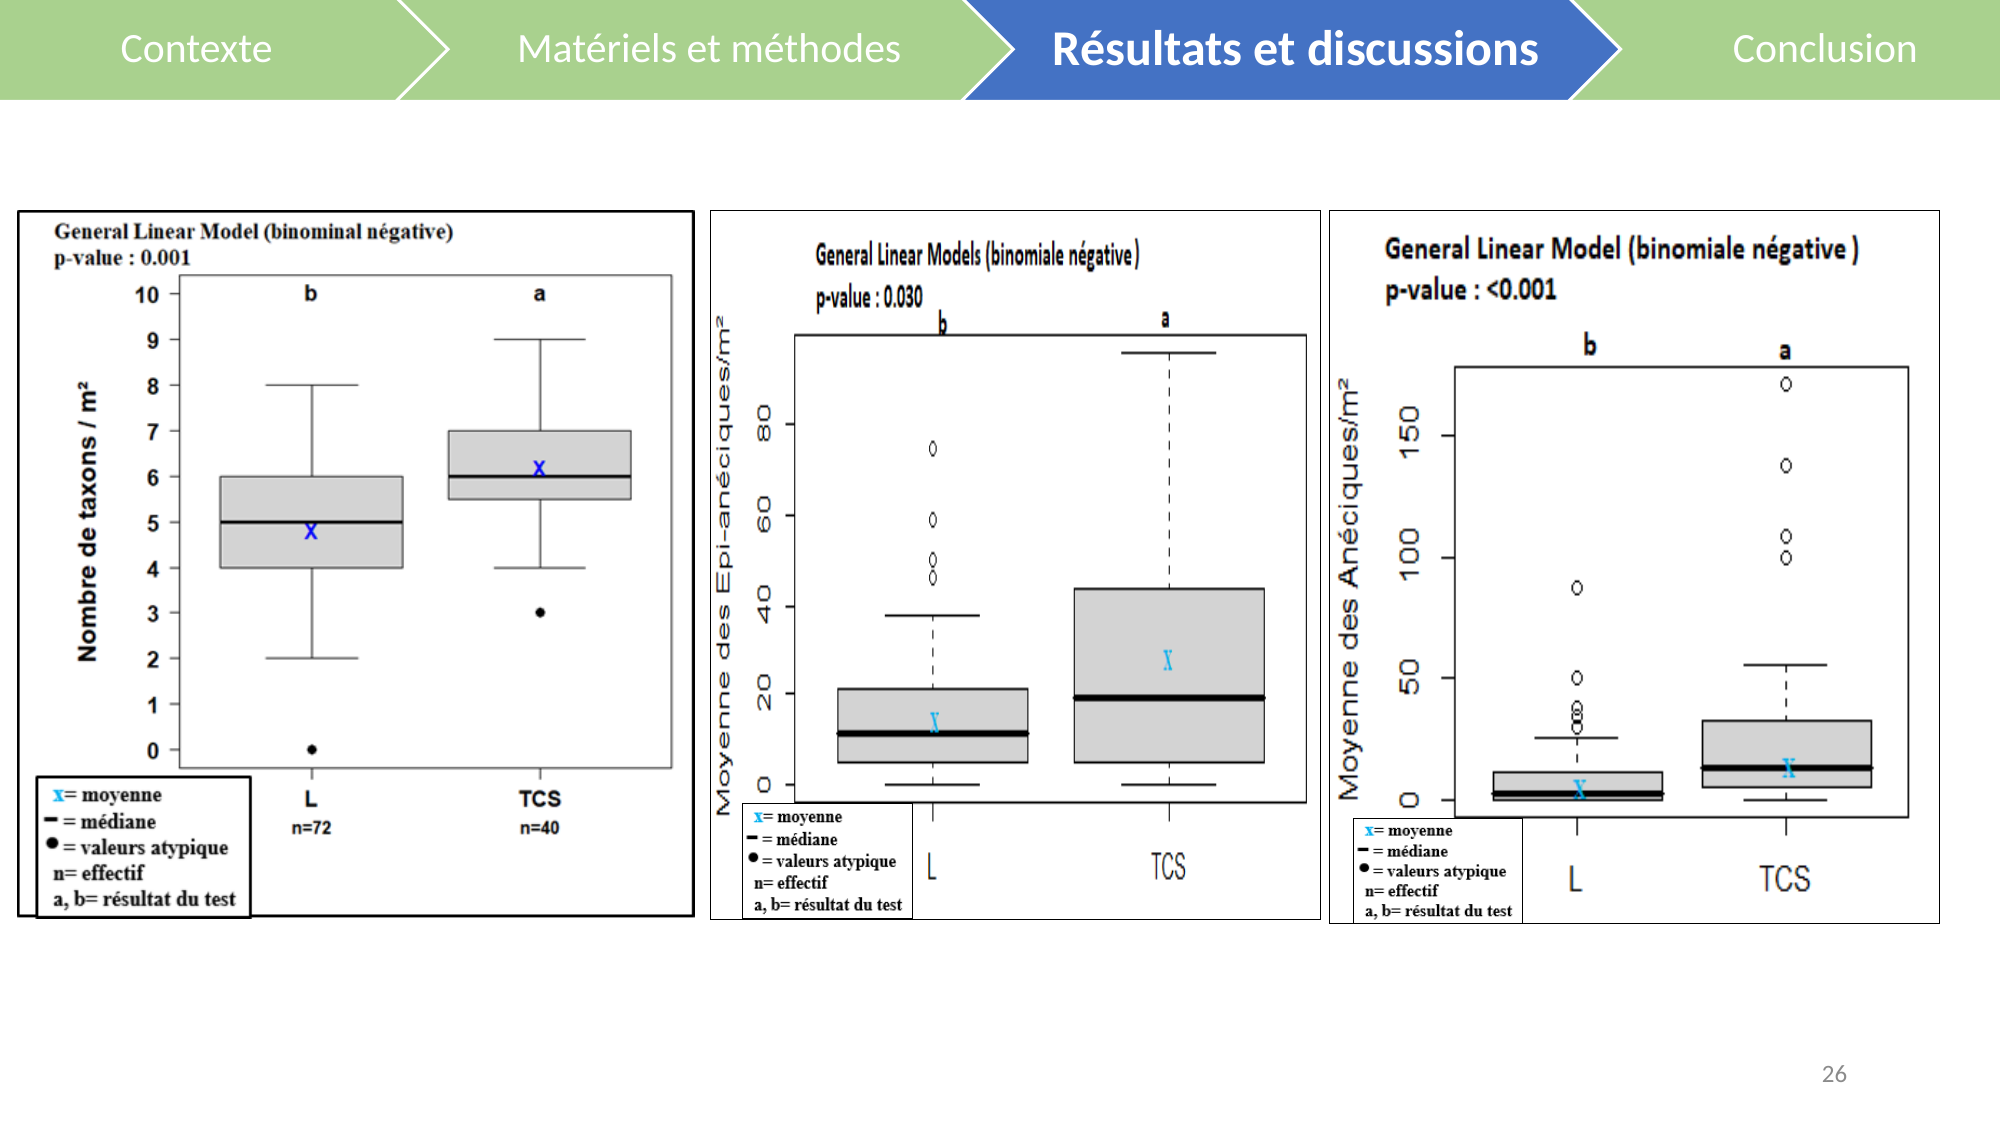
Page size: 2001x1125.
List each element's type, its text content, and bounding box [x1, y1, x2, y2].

slide_number 26 [1412, 1042, 1863, 1103]
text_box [0, 0, 2000, 101]
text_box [710, 210, 1940, 924]
picture [17, 210, 695, 919]
